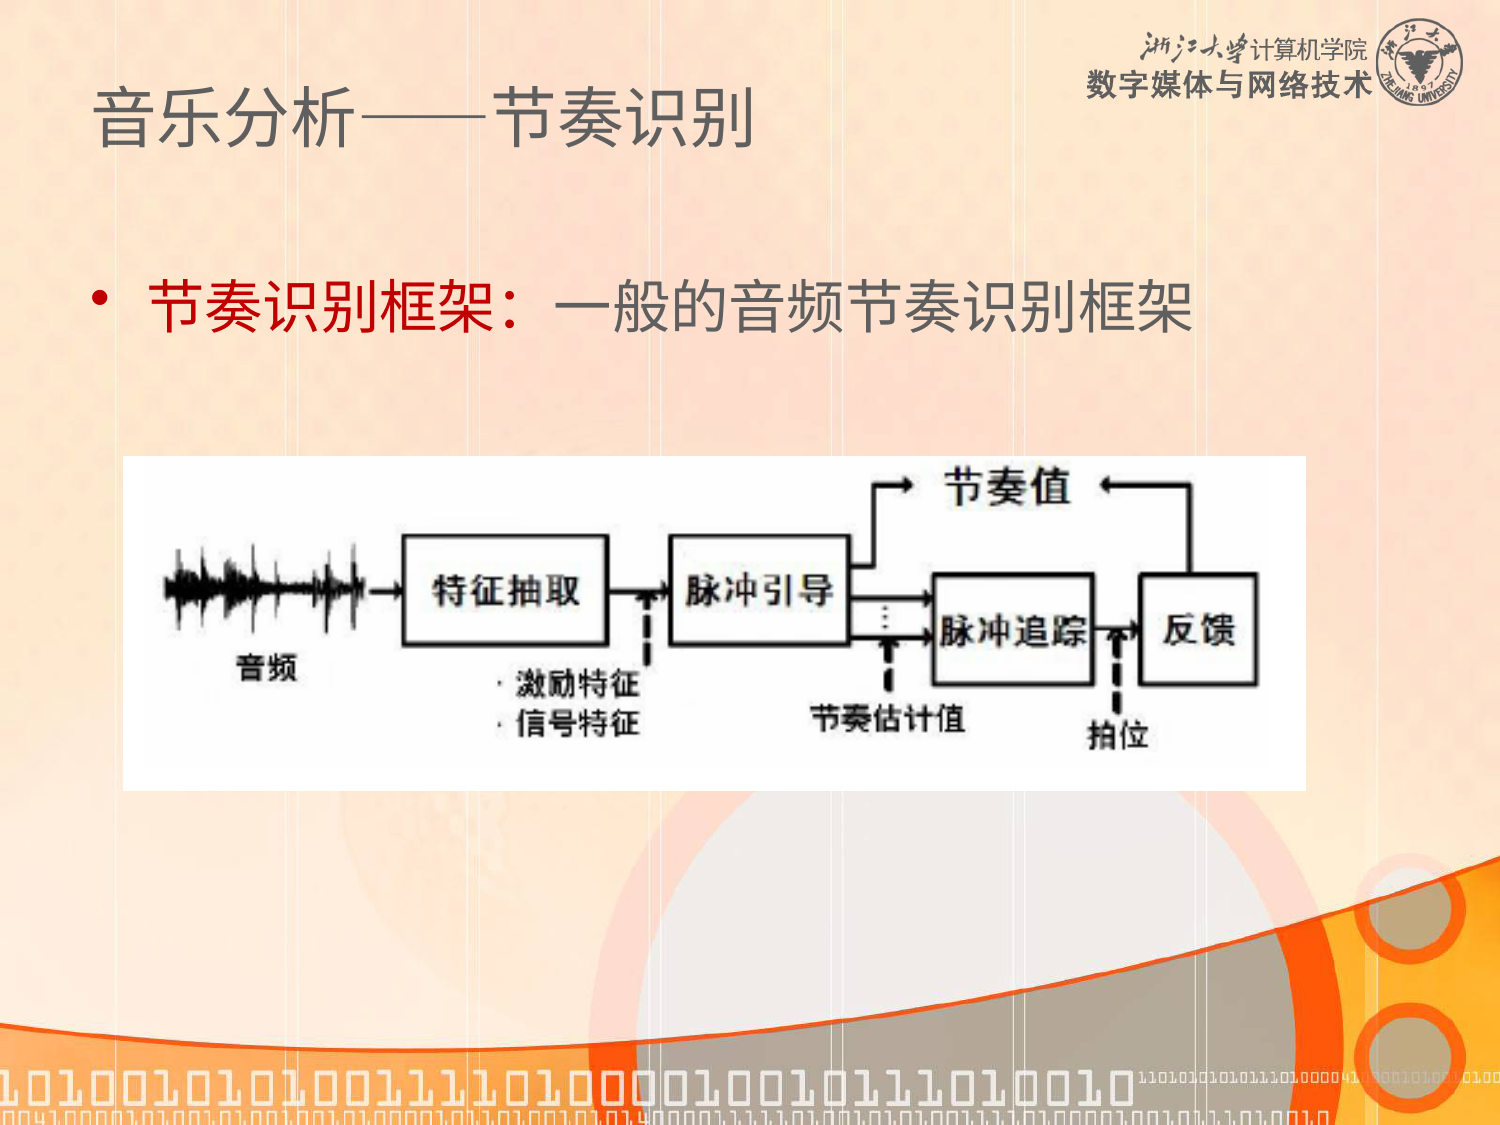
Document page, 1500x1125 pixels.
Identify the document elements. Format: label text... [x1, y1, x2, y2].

title 音乐分析——节奏识别 [74, 77, 1426, 233]
list 节奏识别框架：一般的音频节奏识别框架 [74, 262, 1426, 1006]
picture [0, 0, 1500, 1125]
